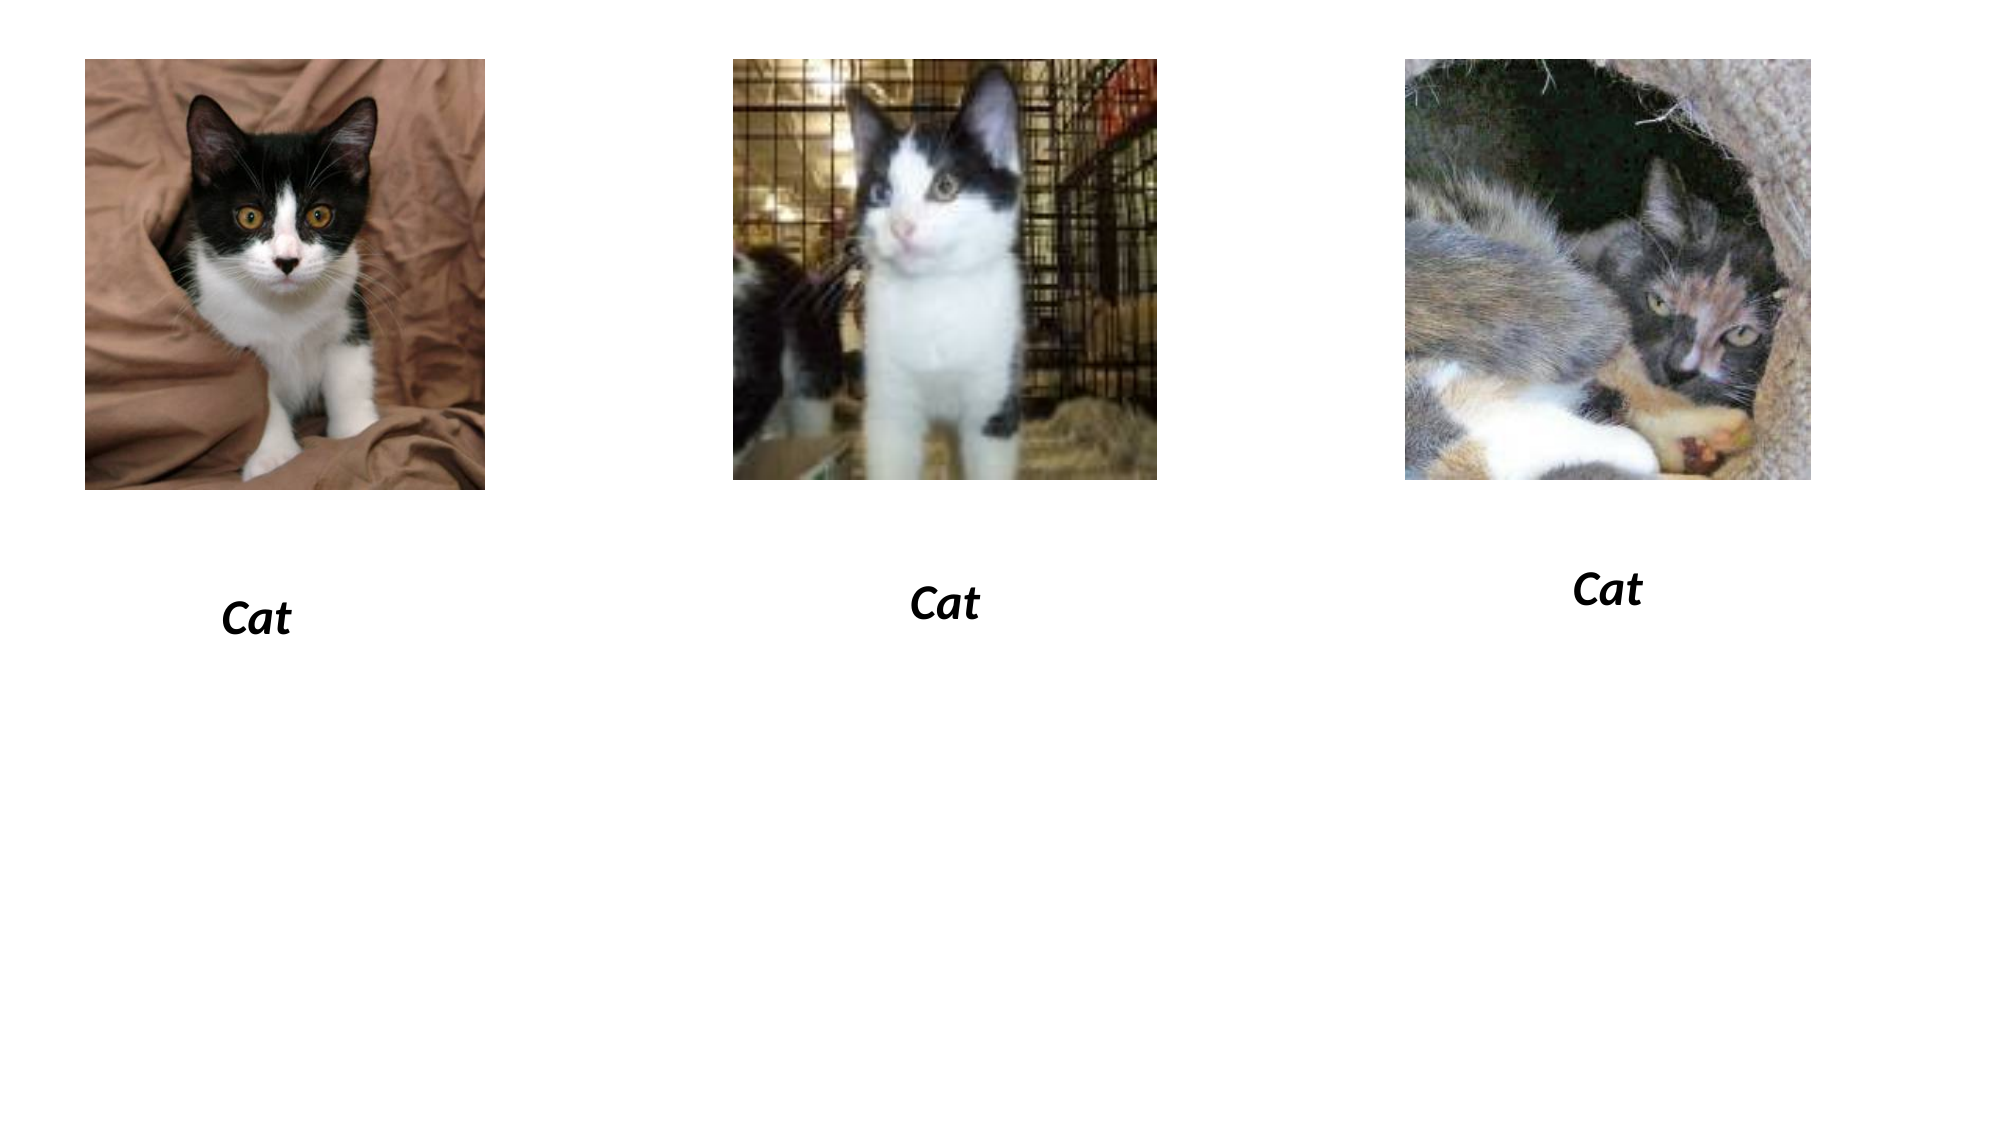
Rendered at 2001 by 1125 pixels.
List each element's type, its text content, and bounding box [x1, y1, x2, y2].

text_box Cat [206, 577, 307, 653]
picture [733, 59, 1157, 481]
text_box Cat [895, 562, 995, 638]
picture [85, 59, 485, 490]
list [1405, 59, 1811, 481]
text_box Cat [1558, 548, 1658, 624]
